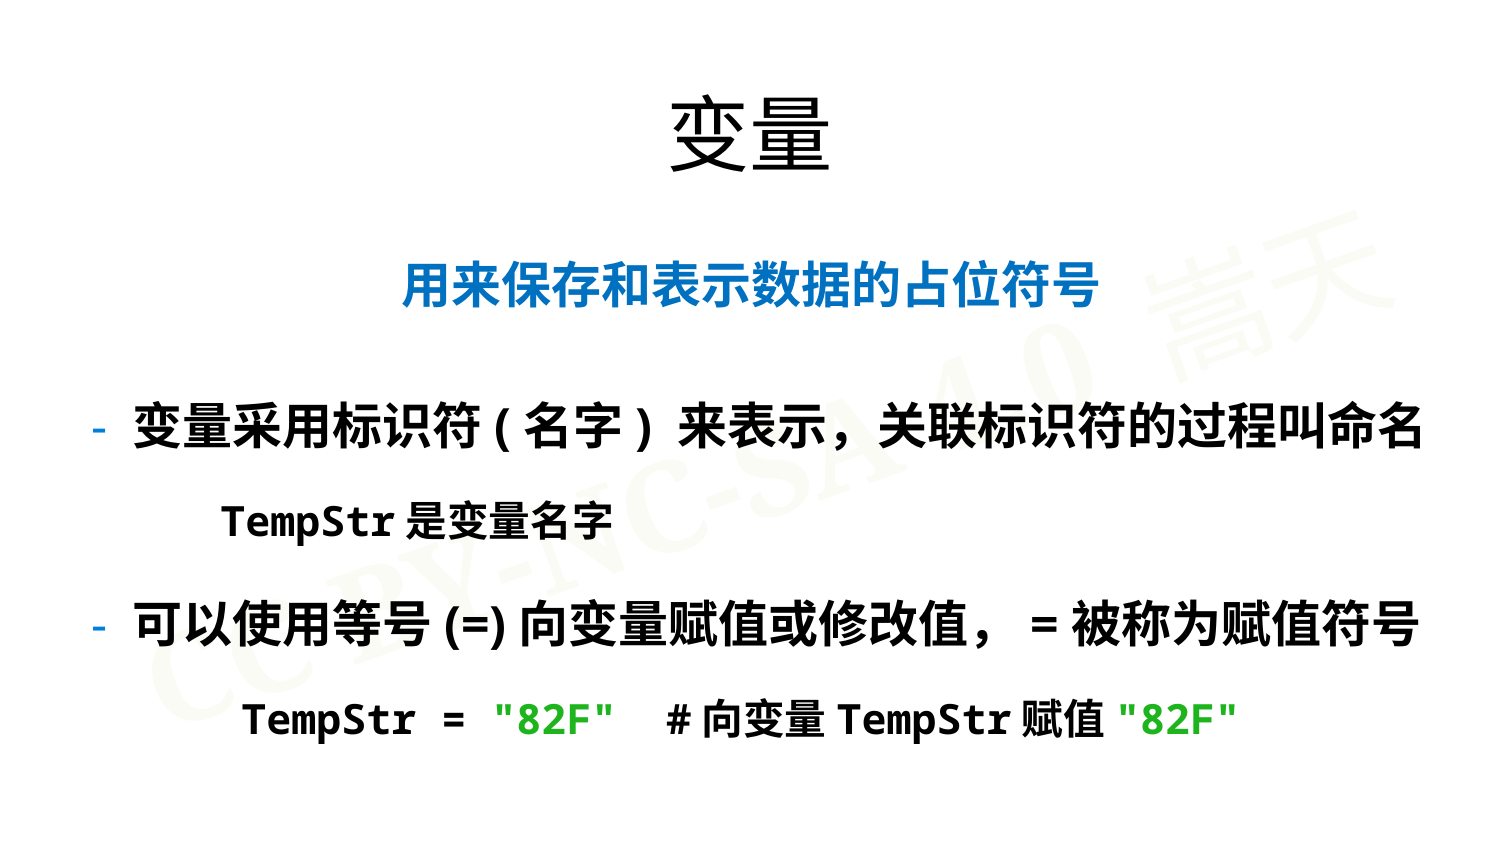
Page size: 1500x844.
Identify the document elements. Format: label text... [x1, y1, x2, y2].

text_box 变量 [0, 79, 1500, 211]
text_box 用来保存和表示数据的占位符号 [1, 215, 1500, 321]
text_box - 变量采用标识符(名字) 来表示，关联标识符的过程叫命名 TempStr是变量名字 - 可以使用等号(=)向变量赋值或修改值，=被称为赋值符号 TempStr = "82F" #向变量TempStr赋值"82F" [76, 339, 1483, 750]
